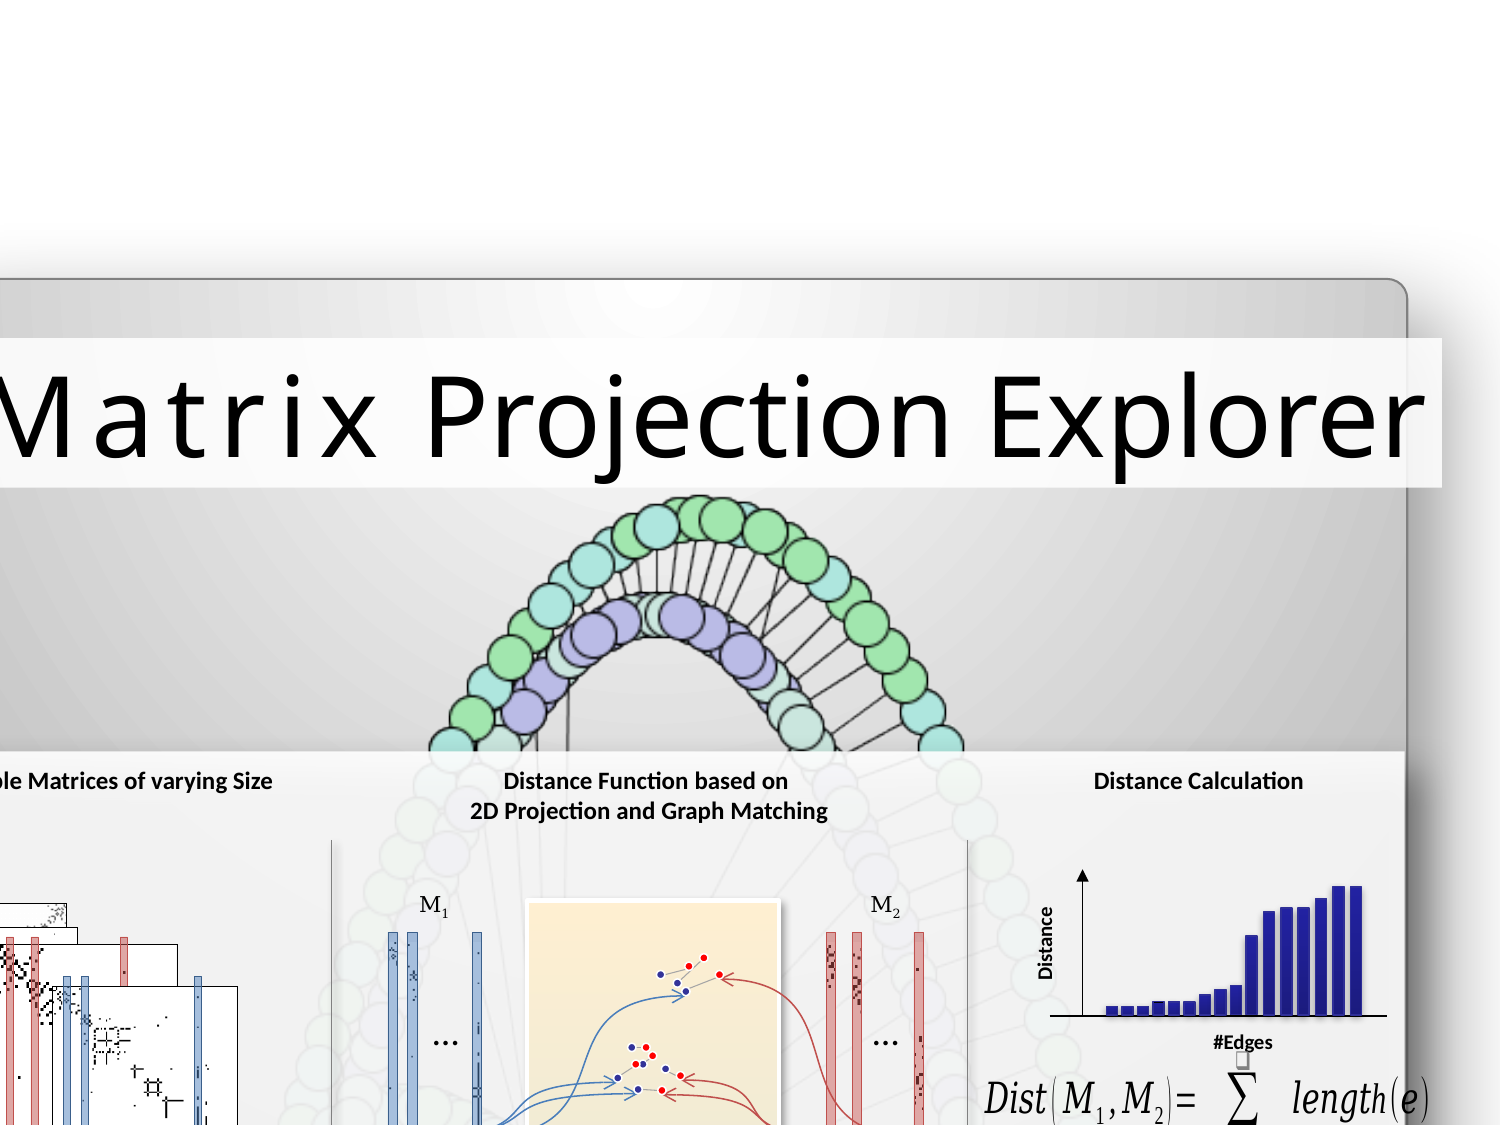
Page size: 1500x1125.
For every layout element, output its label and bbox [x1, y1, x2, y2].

text_box [0, 113, 1431, 1125]
